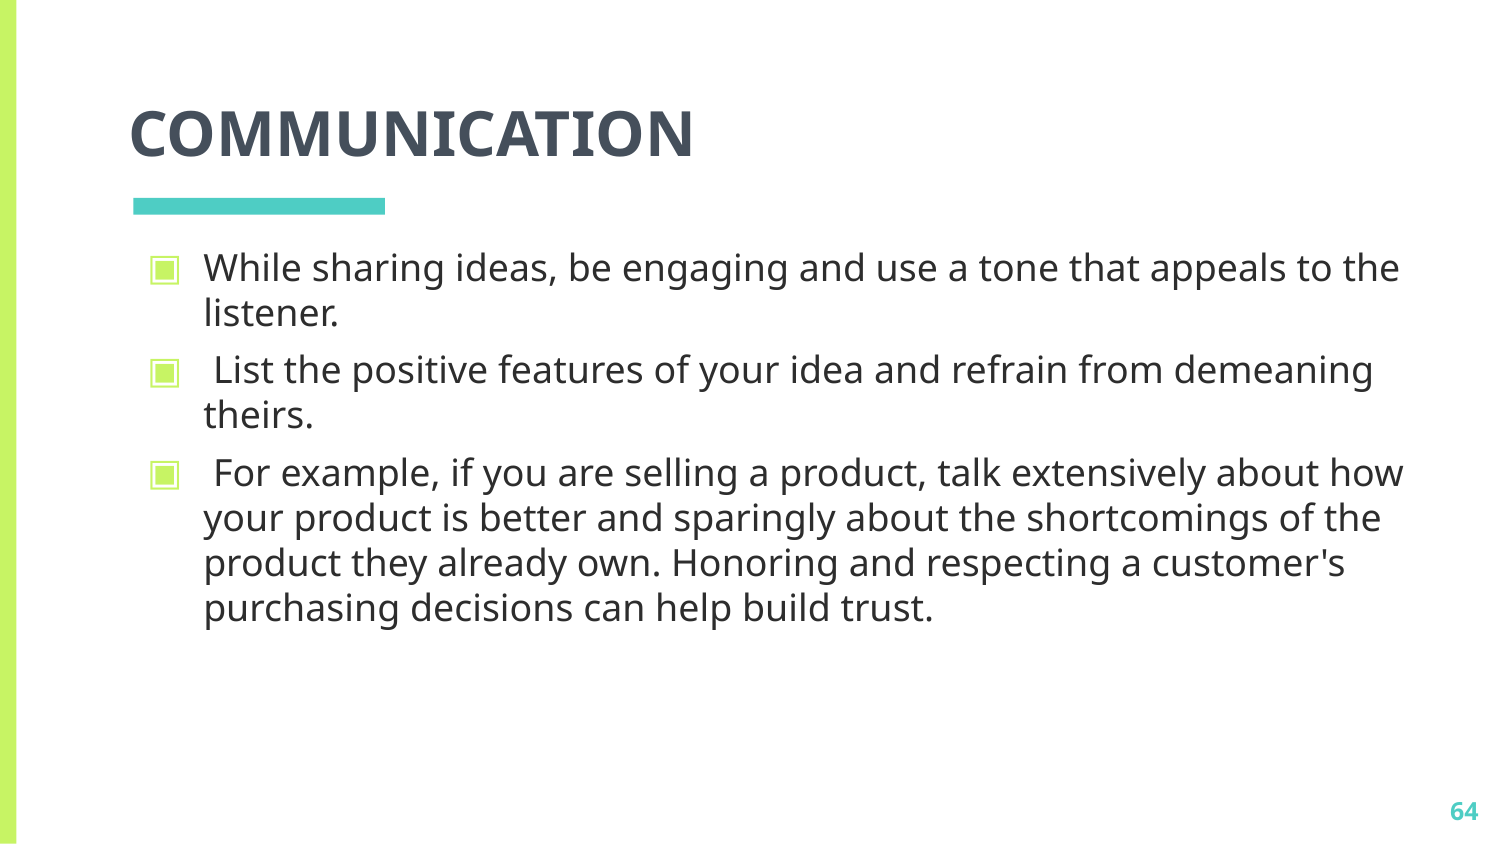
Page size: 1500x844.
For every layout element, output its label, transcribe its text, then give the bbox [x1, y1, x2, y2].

list While sharing ideas, be engaging and use a tone that appeals to the listener. List the positive features of your idea and refrain from demeaning theirs. For example, if you are selling a product, talk extensively about how your product is better and sparingly about the shortcomings of the product they already own. Honoring and respecting a customer's purchasing decisions can help build trust. [113, 228, 1473, 719]
slide_number 64 [1403, 780, 1494, 832]
title COMMUNICATION [113, 82, 1387, 184]
